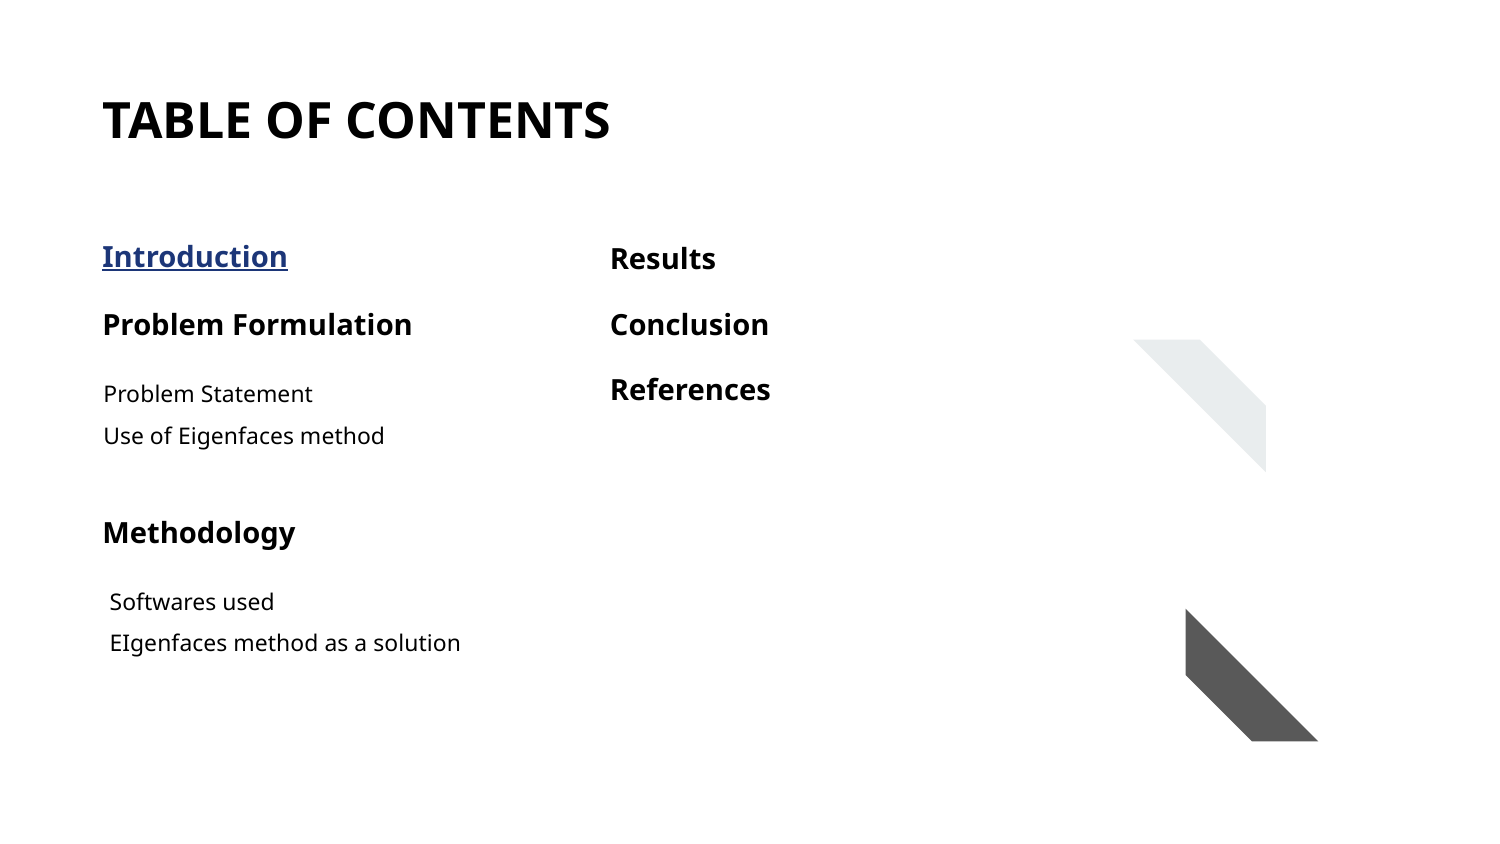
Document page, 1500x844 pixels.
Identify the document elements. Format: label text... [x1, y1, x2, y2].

title TABLE OF CONTENTS [87, 73, 1243, 154]
text_box Methodology [87, 505, 583, 559]
text_box Problem Statement Use of Eigenfaces method [88, 351, 570, 446]
text_box Conclusion [594, 297, 1090, 351]
text_box Problem Formulation [87, 297, 583, 351]
text_box Softwares used EIgenfaces method as a solution [94, 558, 577, 666]
text_box Introduction [87, 231, 583, 285]
text_box References [594, 362, 1109, 416]
text_box Results [594, 231, 1090, 285]
